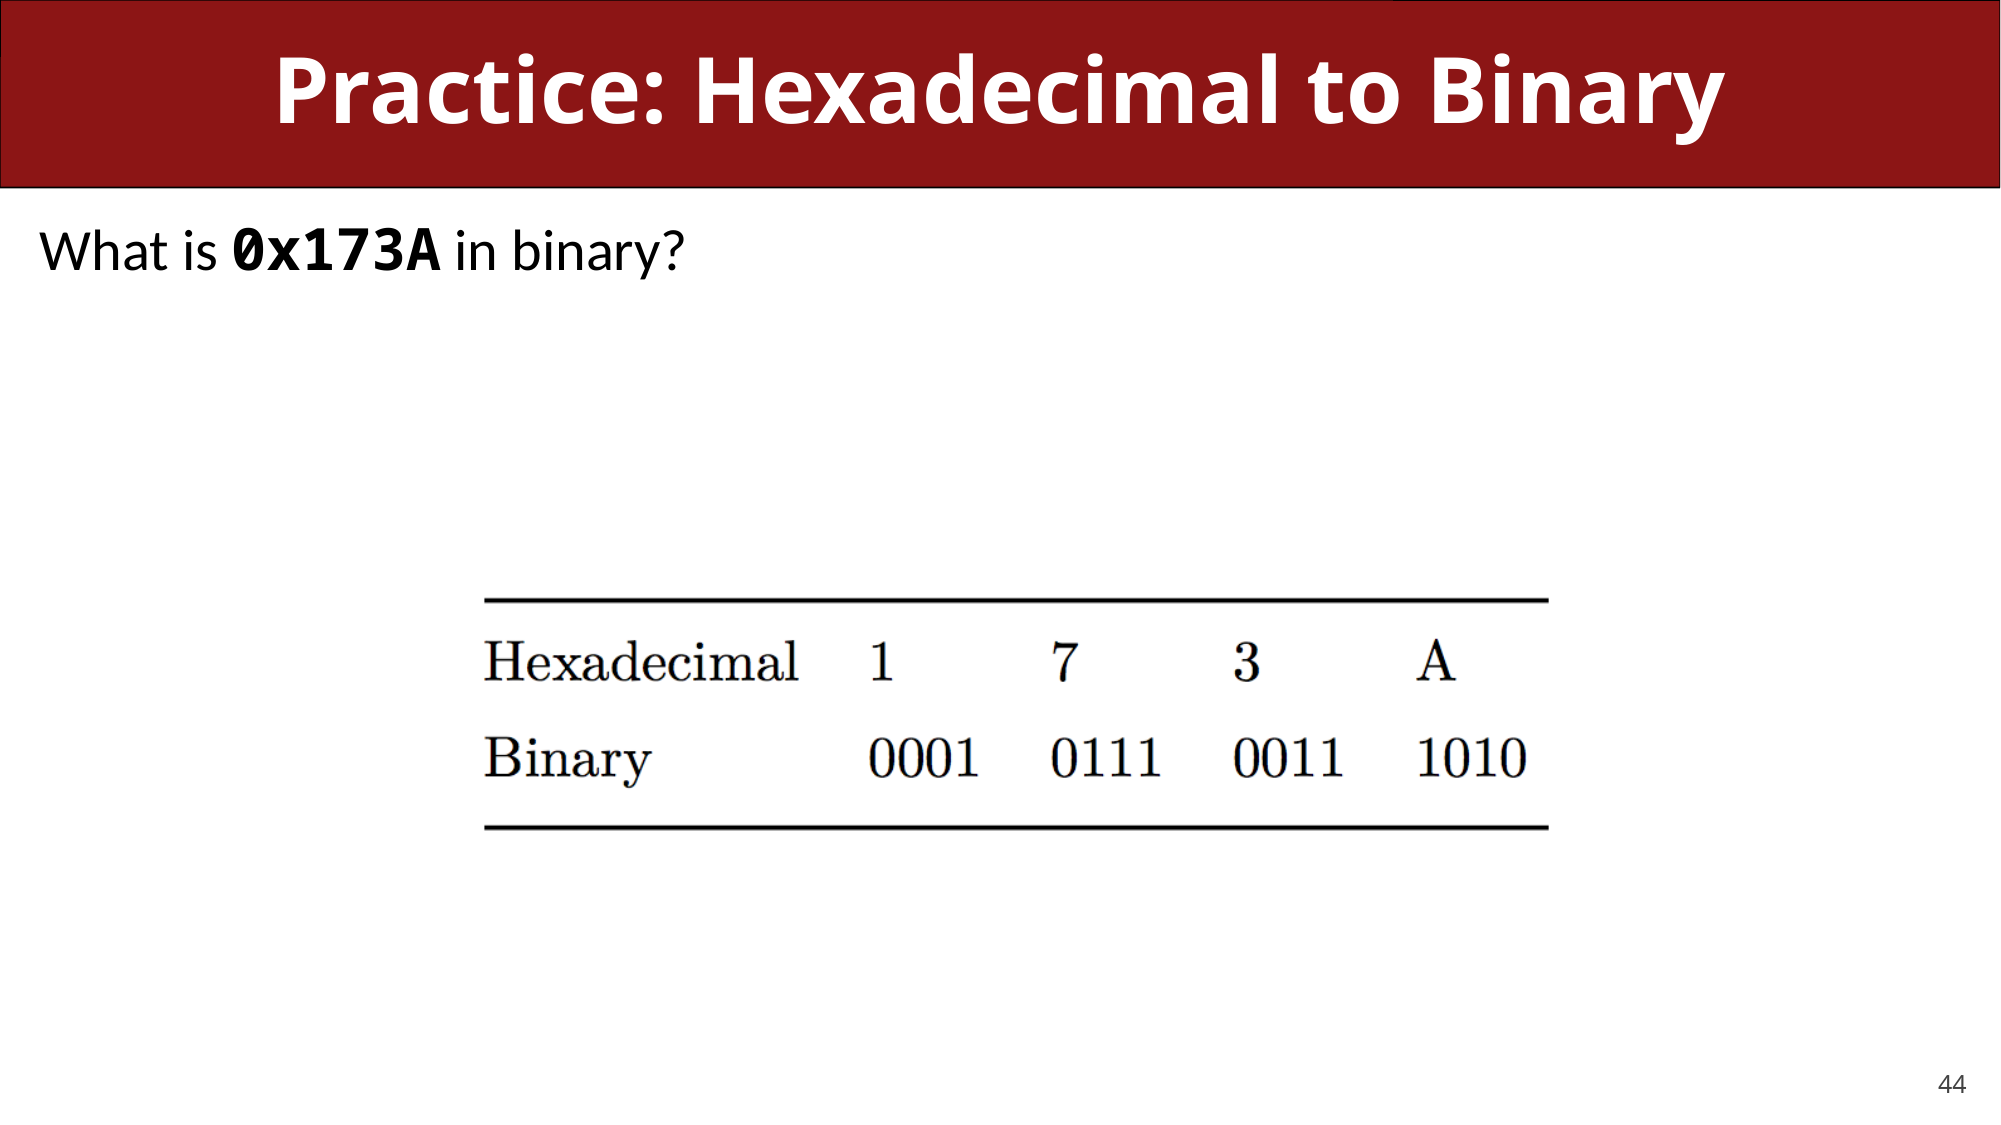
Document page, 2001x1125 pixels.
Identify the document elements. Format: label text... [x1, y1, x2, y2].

picture [438, 562, 1549, 856]
title Practice: Hexadecimal to Binary [75, 0, 1925, 188]
list What is 0x173A in binary? [24, 212, 1963, 1063]
